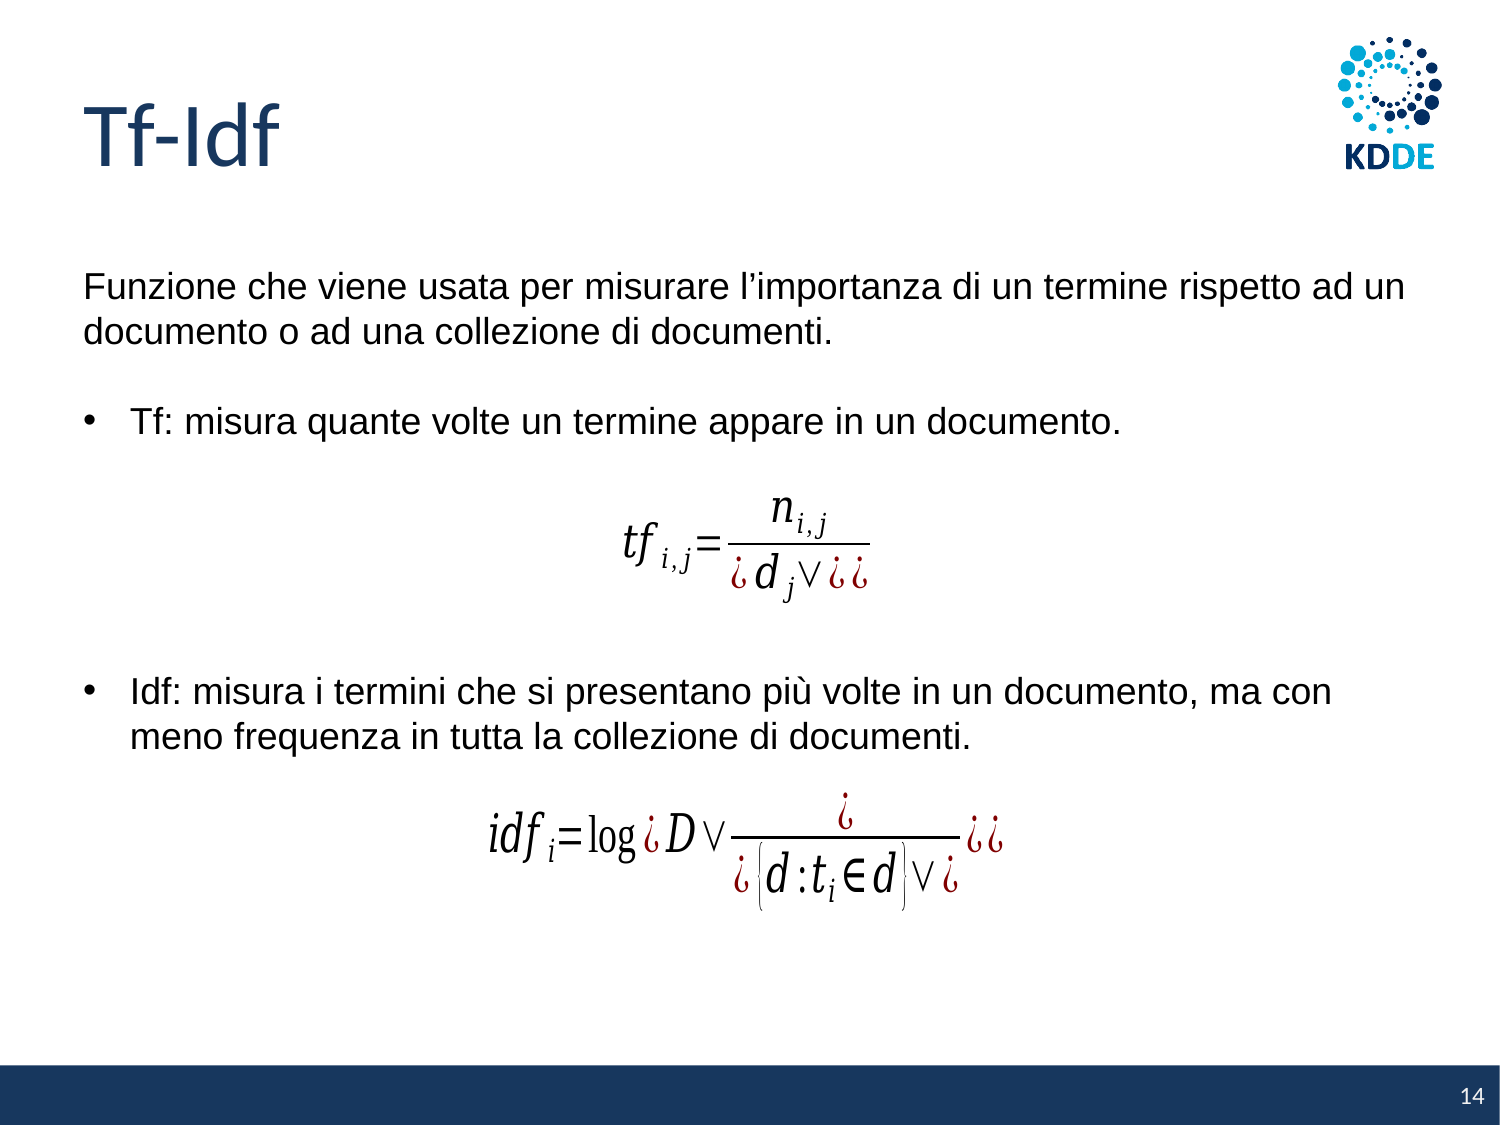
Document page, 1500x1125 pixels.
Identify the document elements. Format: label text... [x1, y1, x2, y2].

text_box Tf-Idf [68, 36, 1252, 223]
picture [1337, 36, 1443, 171]
text_box 14 [1149, 1065, 1500, 1125]
text_box Funzione che viene usata per misurare l’importanza di un termine rispetto ad un documento o ad una collezione di documenti. Tf: misura quante volte un termine appare in un documento. Idf: misura i termini che si presentano più volte in un documento, ma con meno frequenza in tutta la collezione di documenti. [68, 254, 1429, 977]
